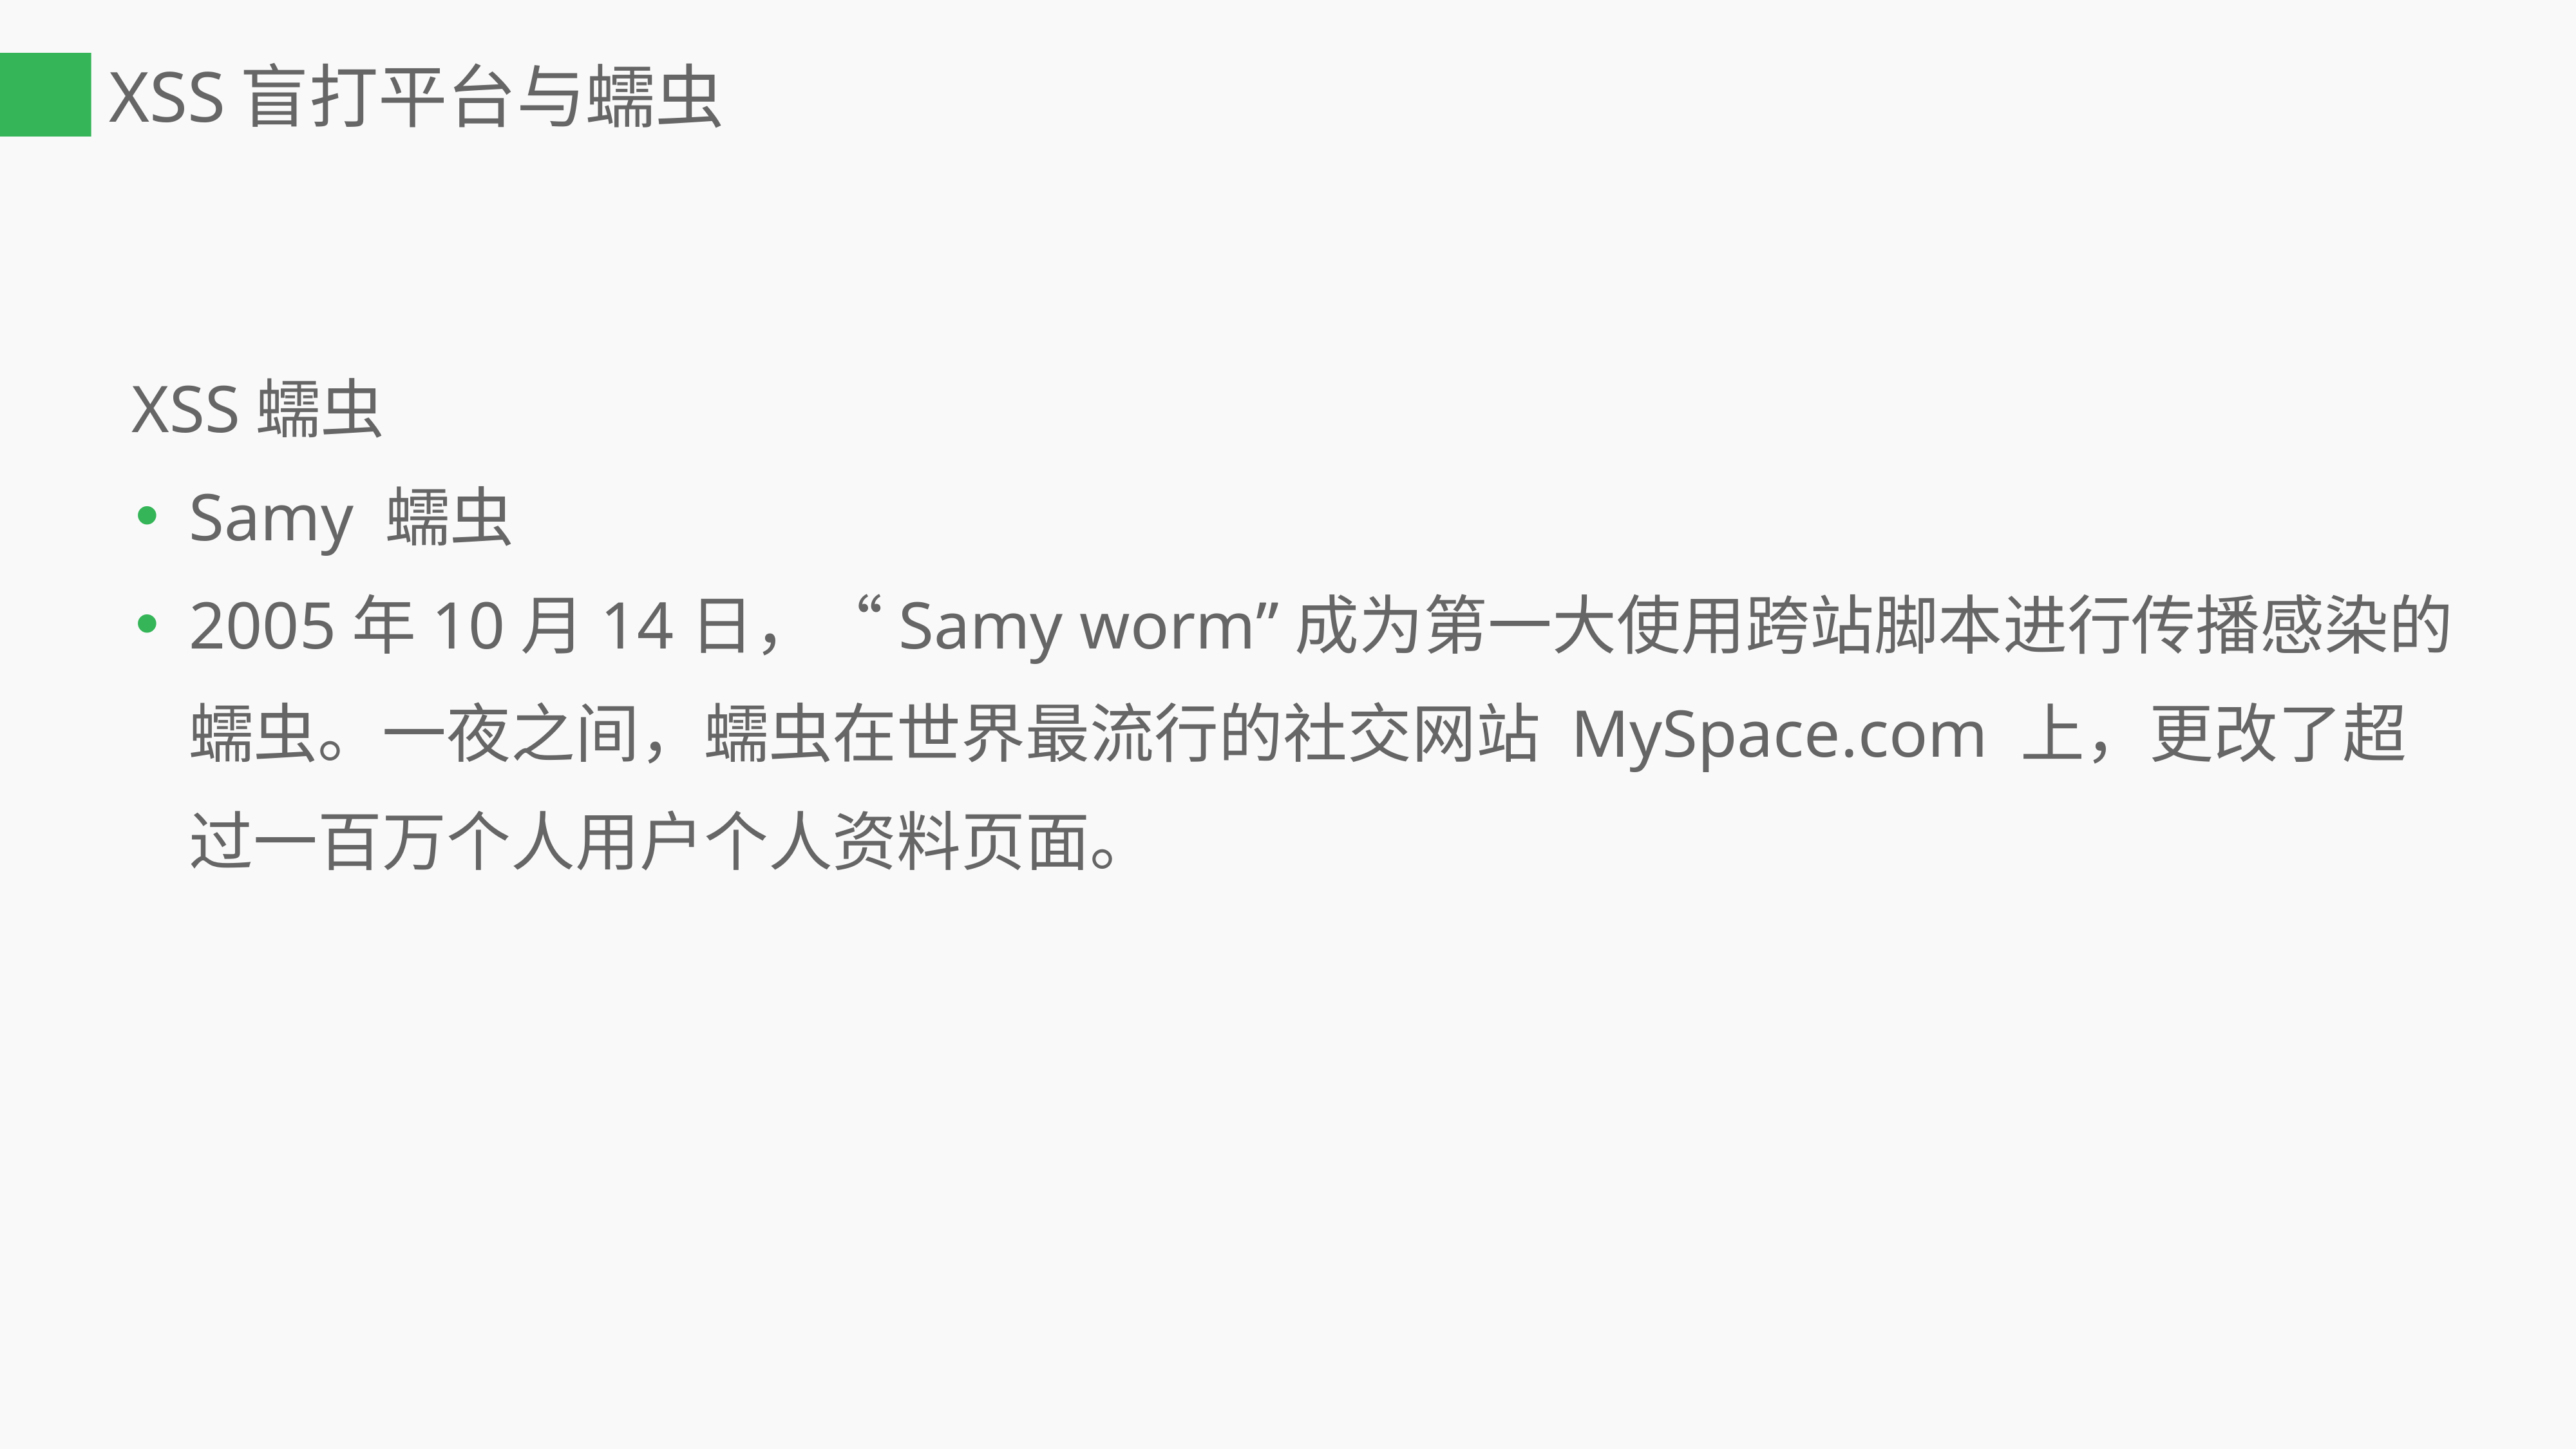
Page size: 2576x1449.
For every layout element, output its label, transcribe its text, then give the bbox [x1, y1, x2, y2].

subtitle XSS蠕虫 Samy 蠕虫 2005年10月14日，“Samy worm”成为第一大使用跨站脚本进行传播感染的蠕虫。一夜之间，蠕虫在世界最流行的社交网站 MySpace.com 上，更改了超过一百万个人用户个人资料页面。 [115, 337, 2461, 1424]
title XSS盲打平台与蠕虫 [108, 52, 2540, 137]
picture [0, 53, 91, 137]
